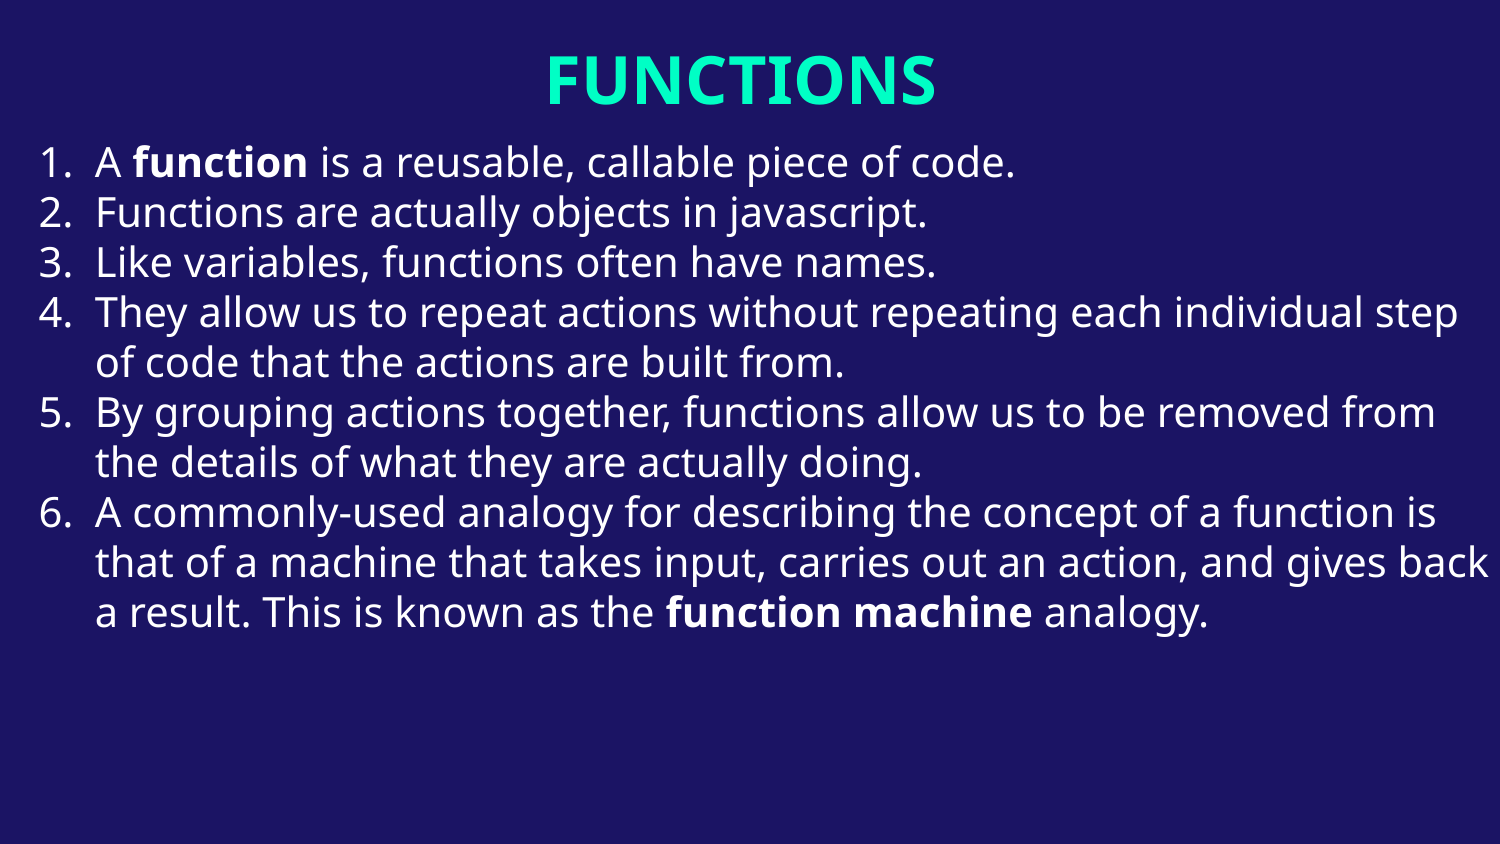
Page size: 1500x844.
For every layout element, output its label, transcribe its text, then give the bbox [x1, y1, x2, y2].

subtitle A function is a reusable, callable piece of code. Functions are actually objects in javascript. Like variables, functions often have names. They allow us to repeat actions without repeating each individual step of code that the actions are built from. By grouping actions together, functions allow us to be removed from the details of what they are actually doing. A commonly-used analogy for describing the concept of a function is that of a machine that takes input, carries out an action, and gives back a result. This is known as the function machine analogy. [4, 120, 1500, 661]
title FUNCTIONS [200, 22, 1282, 120]
